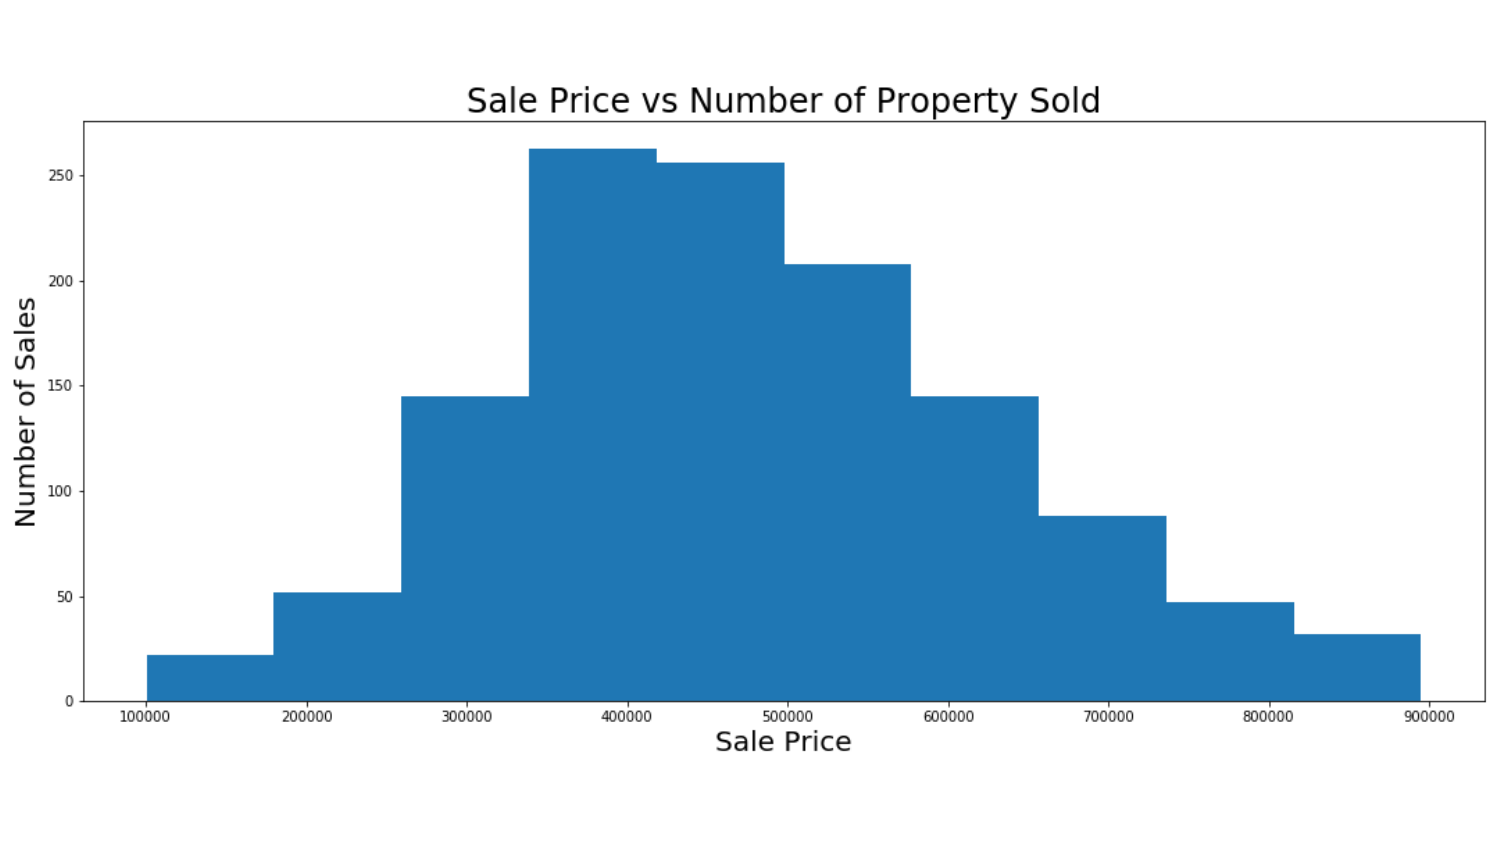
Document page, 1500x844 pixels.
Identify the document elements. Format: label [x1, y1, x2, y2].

picture [0, 71, 1500, 773]
